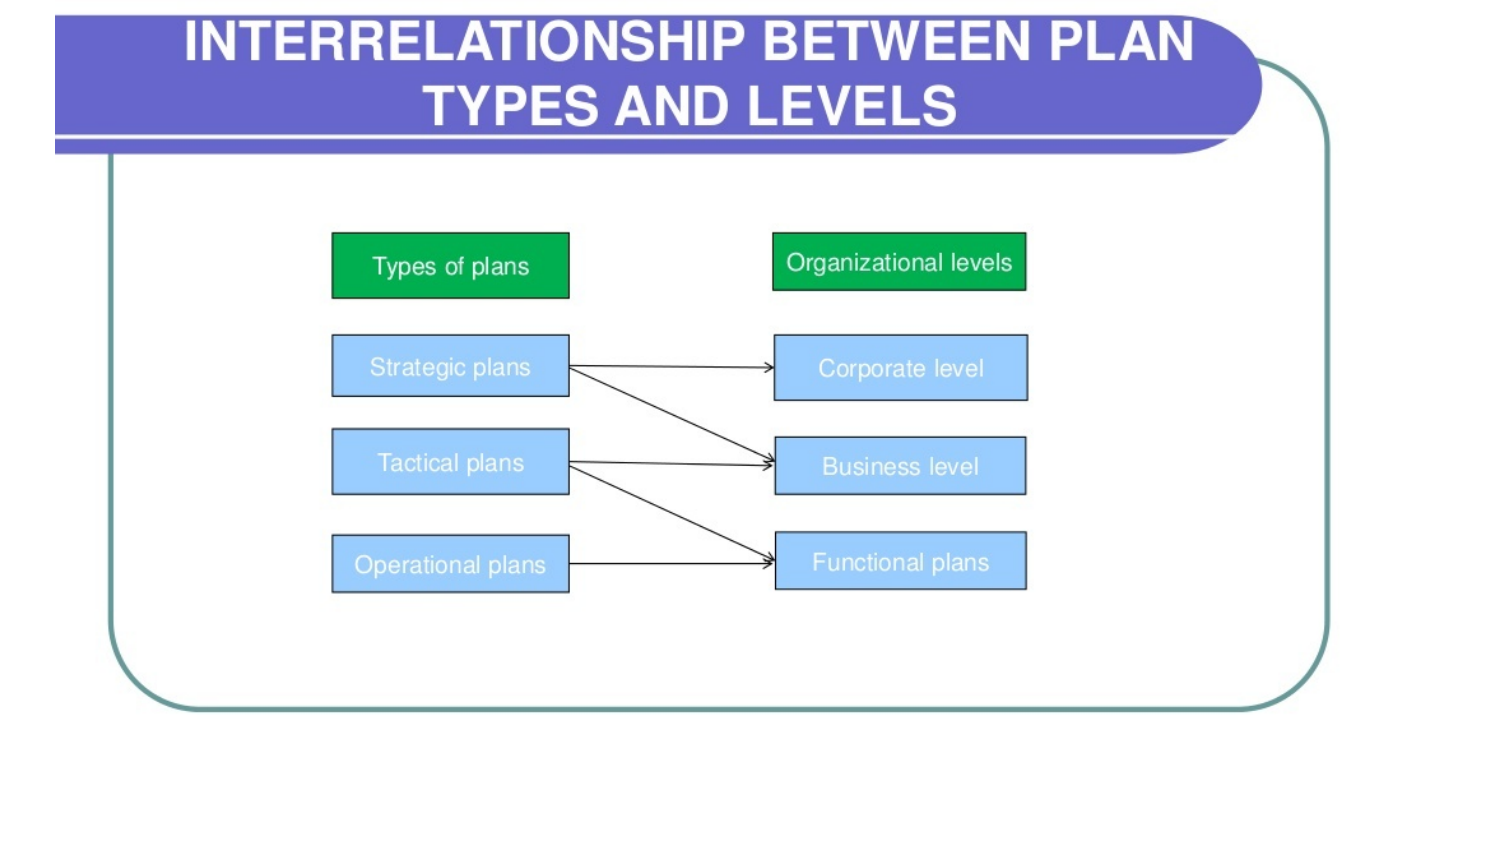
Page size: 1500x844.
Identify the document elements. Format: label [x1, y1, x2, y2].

picture [55, 0, 1361, 734]
